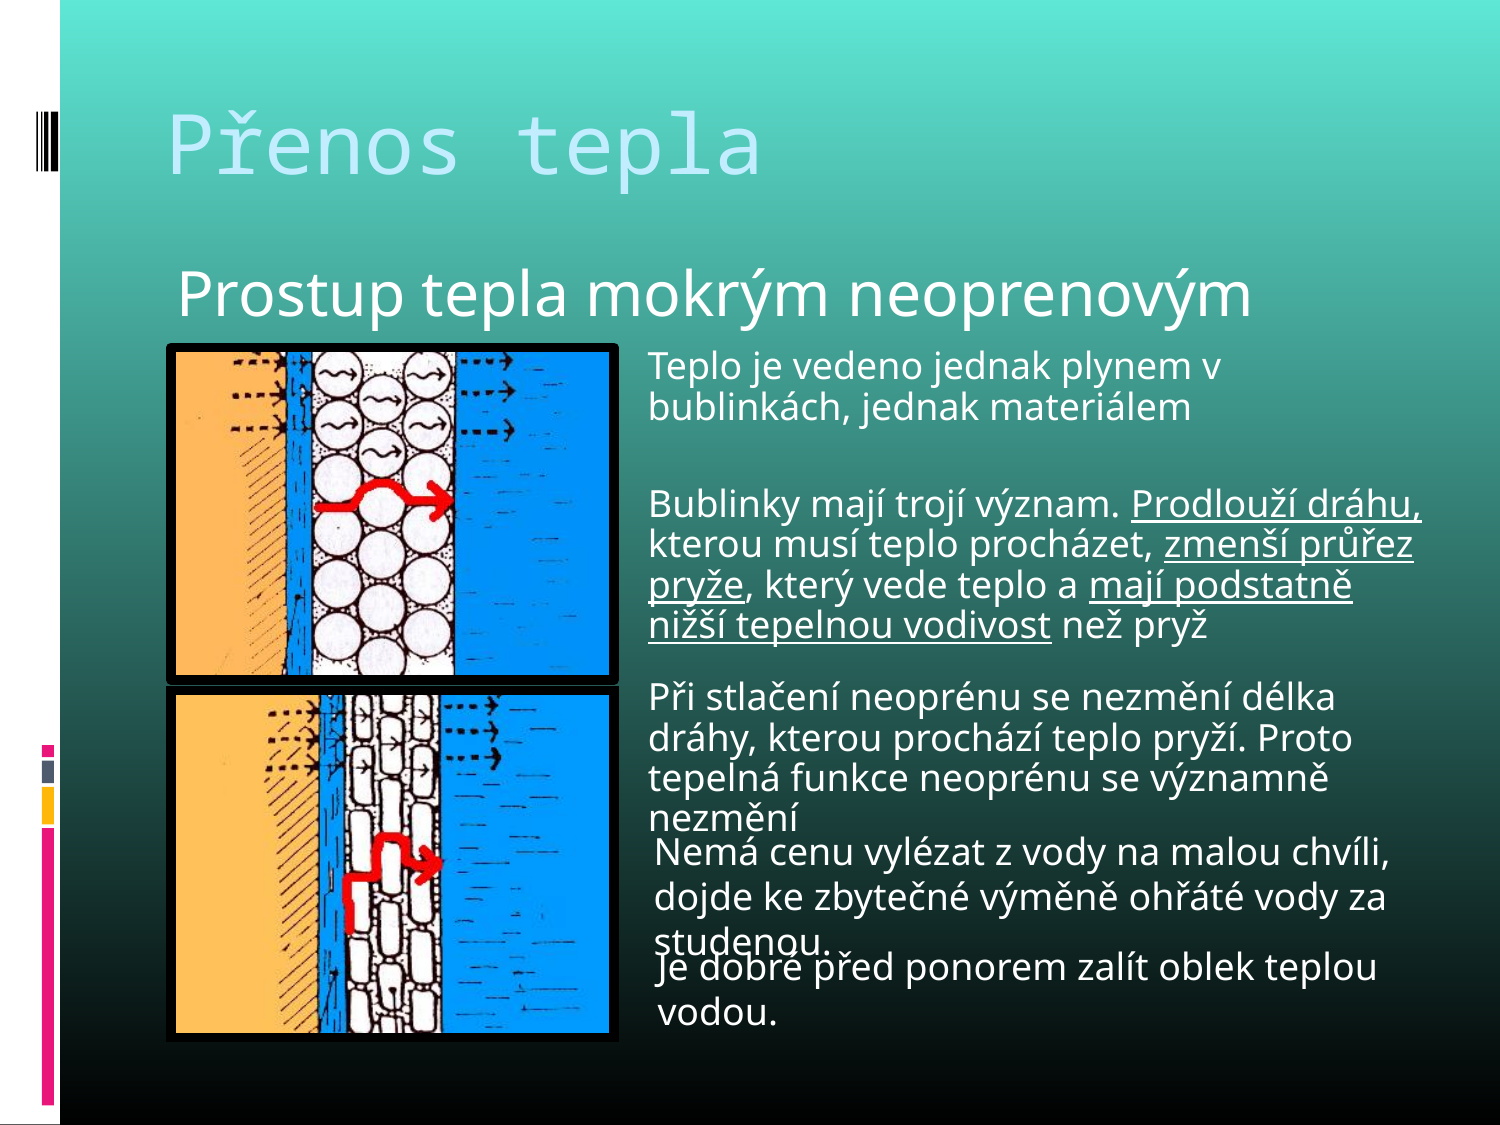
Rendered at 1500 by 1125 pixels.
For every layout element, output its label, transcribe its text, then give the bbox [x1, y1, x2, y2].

text_box Bublinky mají trojí význam. Prodlouží dráhu, kterou musí teplo procházet, zmenší průřez pryže, který vede teplo a mají podstatně nižší tepelnou vodivost než pryž [632, 477, 1454, 655]
text_box Je dobré před ponorem zalít oblek teplou vodou. [642, 935, 1428, 1041]
text_box Nemá cenu vylézat z vody na malou chvíli, dojde ke zbytečné výměně ohřáté vody za studenou. [638, 820, 1454, 971]
text_box Teplo je vedeno jednak plynem v bublinkách, jednak materiálem [632, 339, 1383, 436]
picture [175, 694, 610, 1034]
title Přenos tepla [150, 83, 1425, 234]
picture [175, 351, 610, 676]
list Prostup tepla mokrým neoprenovým oblekem [150, 246, 1425, 434]
text_box Při stlačení neoprénu se nezmění délka dráhy, kterou prochází teplo pryží. Proto tepelná funkce neoprénu se významně nezmění [632, 670, 1465, 848]
